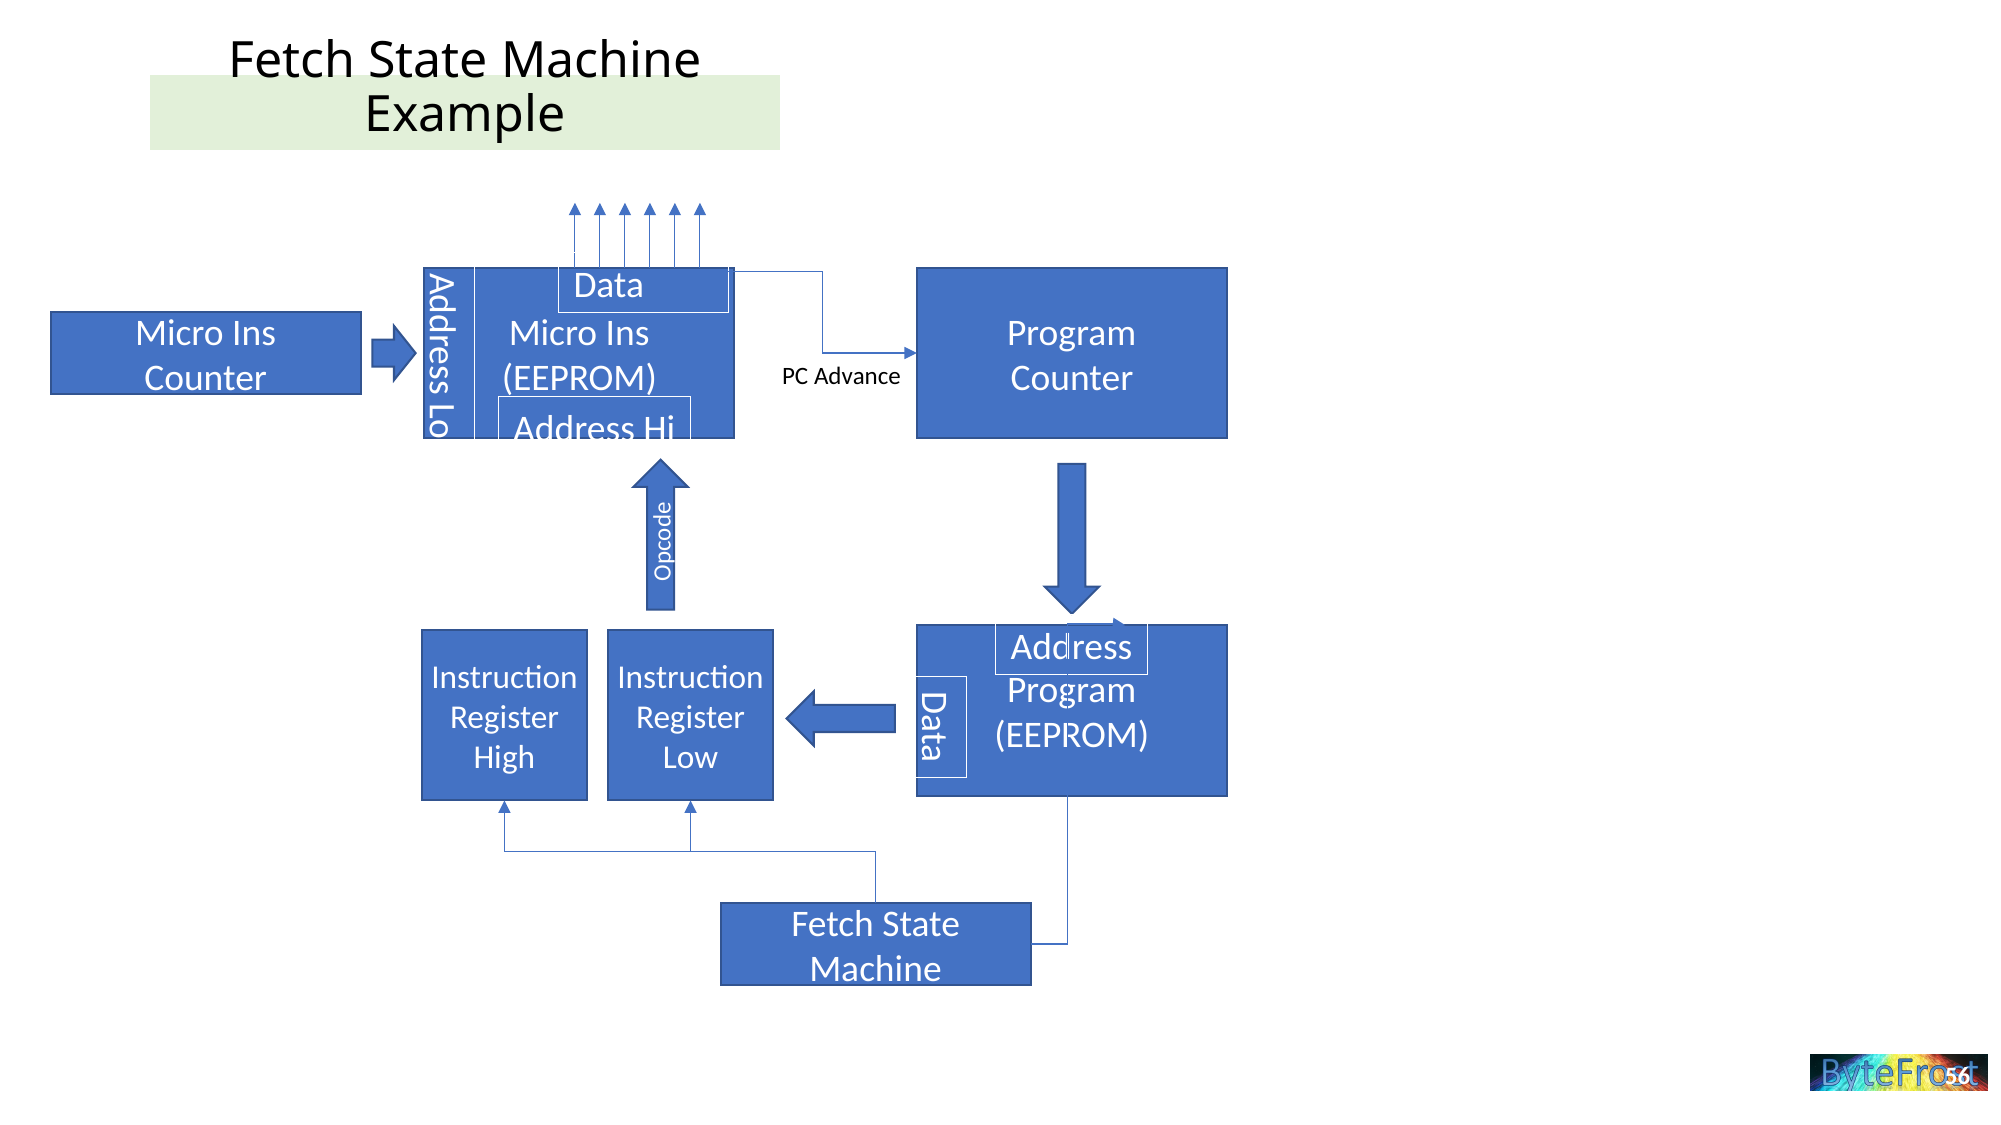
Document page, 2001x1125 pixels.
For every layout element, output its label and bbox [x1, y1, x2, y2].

text_box [1535, 1044, 1986, 1105]
text_box [421, 629, 588, 801]
text_box [785, 688, 896, 749]
text_box [607, 462, 1228, 1038]
text_box [50, 311, 362, 395]
title [150, 75, 780, 150]
picture [1810, 1054, 1988, 1091]
text_box [767, 214, 1228, 439]
text_box [630, 458, 691, 611]
text_box [371, 202, 735, 456]
